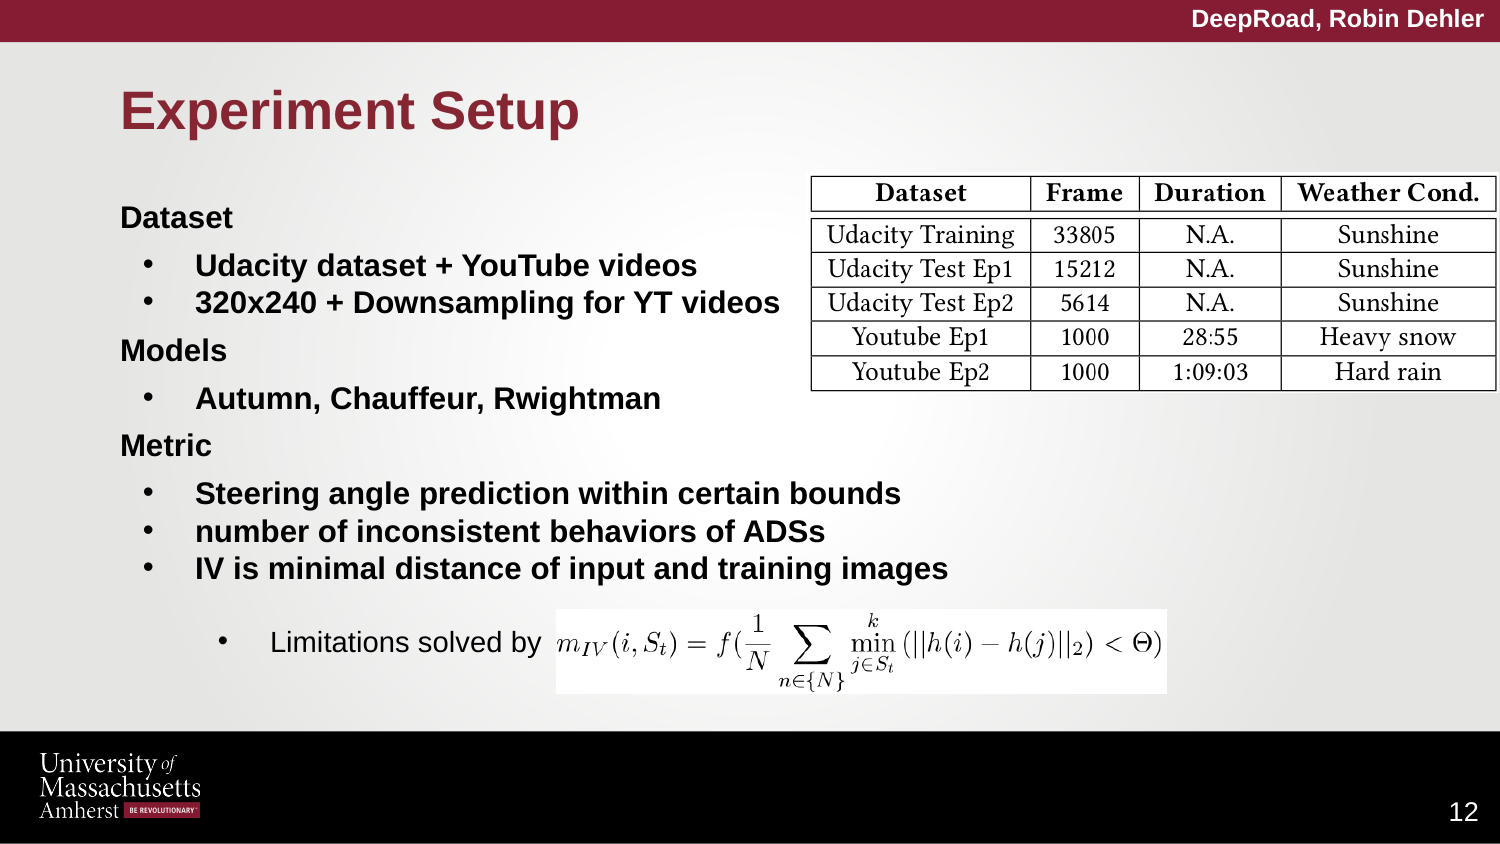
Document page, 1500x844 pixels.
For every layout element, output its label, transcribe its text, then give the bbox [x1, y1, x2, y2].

text_box DeepRoad, Robin Dehler [1152, 0, 1500, 48]
picture [556, 609, 1167, 694]
picture [39, 753, 200, 818]
list Dataset Udacity dataset + YouTube videos 320x240 + Downsampling for YT videos Models Autumn, Chauffeur, Rwightman Metric Steering angle prediction within certain bounds number of inconsistent behaviors of ADSs IV is minimal distance of input and training images Limitations solved by [75, 196, 1425, 732]
picture [805, 172, 1499, 393]
slide_number ‹#› [1403, 779, 1494, 844]
title Experiment Setup [75, 77, 1425, 162]
